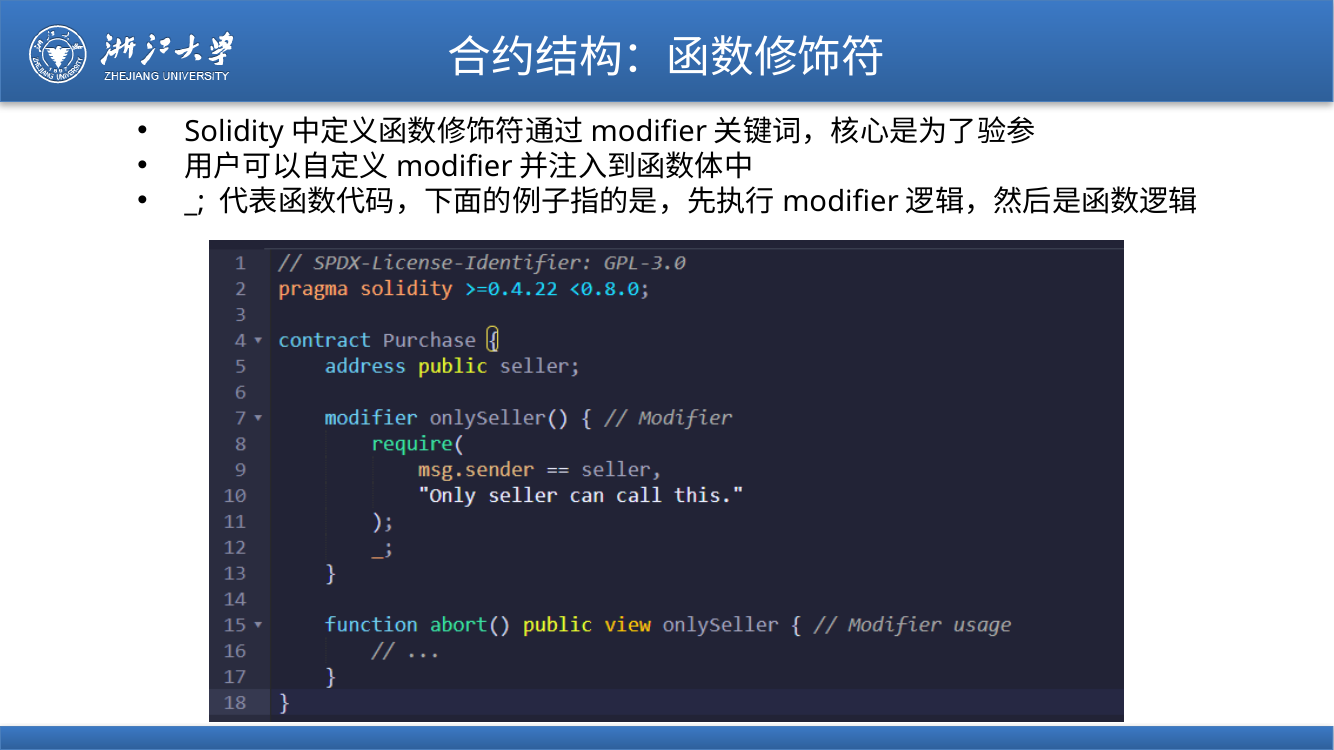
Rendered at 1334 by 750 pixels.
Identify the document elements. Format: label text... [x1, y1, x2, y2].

text_box Solidity中定义函数修饰符通过modifier关键词，核心是为了验参 用户可以自定义modifier并注入到函数体中 _; 代表函数代码，下面的例子指的是，先执行modifier逻辑，然后是函数逻辑 [122, 104, 1240, 225]
title 合约结构：函数修饰符 [0, 19, 1334, 91]
picture [209, 240, 1124, 723]
